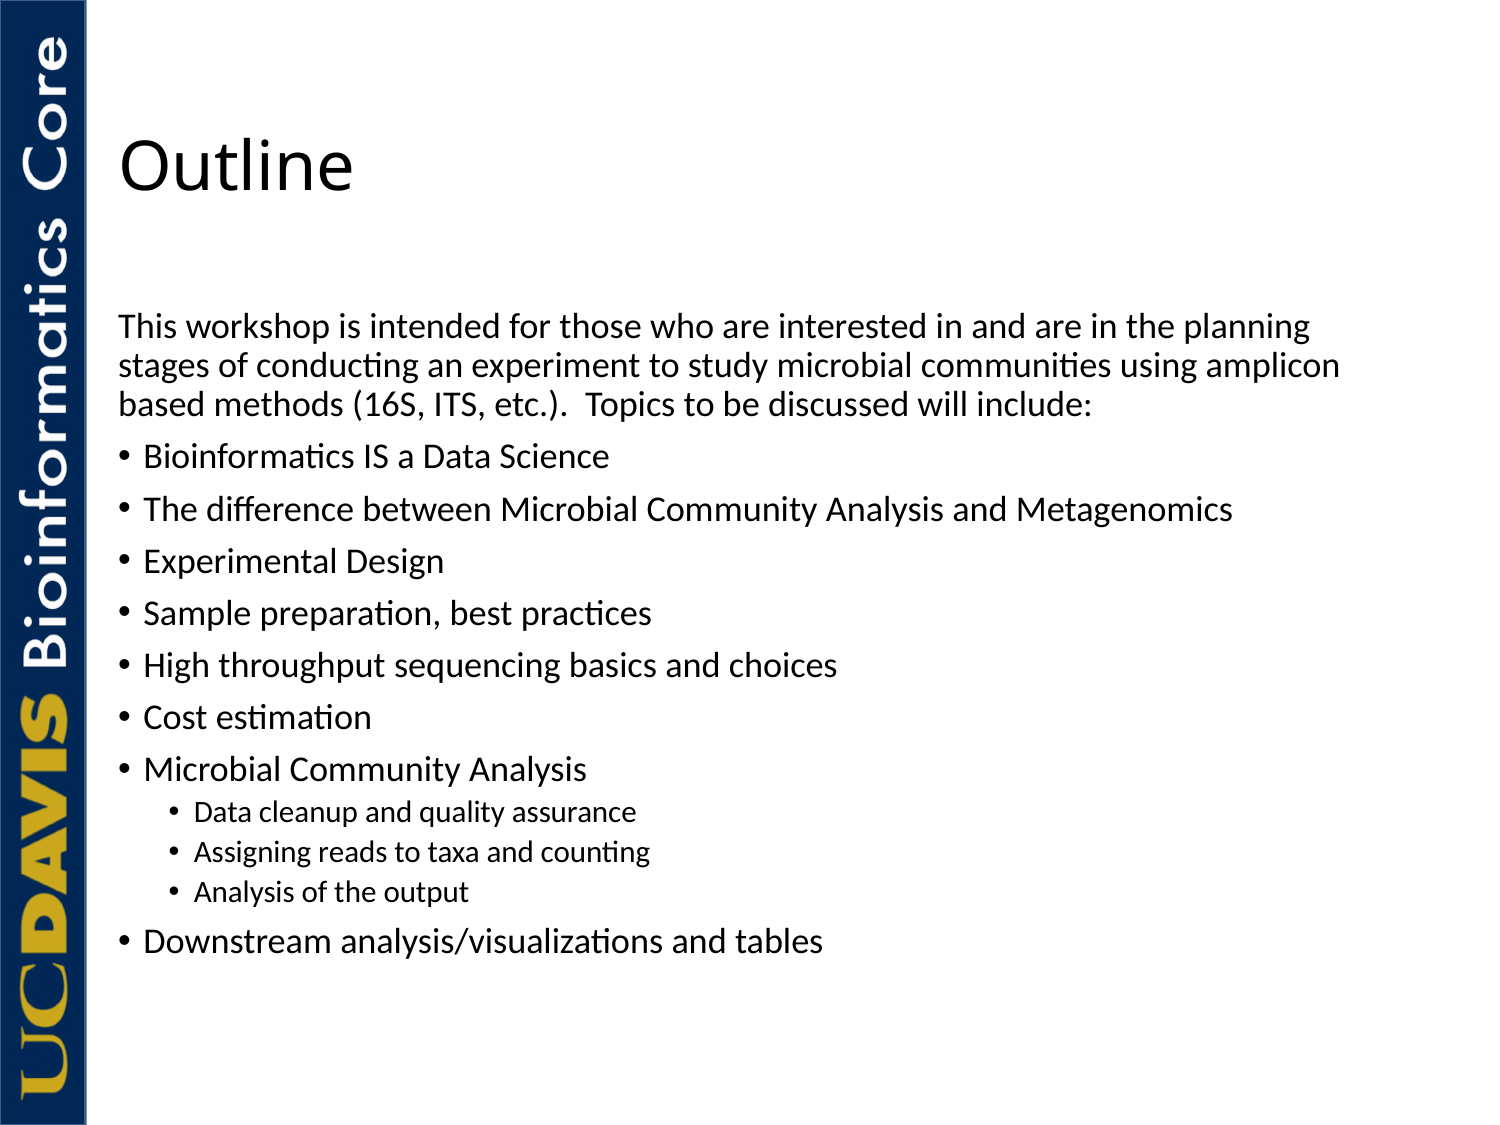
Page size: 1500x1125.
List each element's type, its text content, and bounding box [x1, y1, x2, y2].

picture [6, 0, 84, 1121]
list This workshop is intended for those who are interested in and are in the planning stages of conducting an experiment to study microbial communities using amplicon based methods (16S, ITS, etc.). Topics to be discussed will include: Bioinformatics IS a Data Science The difference between Microbial Community Analysis and Metagenomics Experimental Design Sample preparation, best practices High throughput sequencing basics and choices Cost estimation Microbial Community Analysis Data cleanup and quality assurance Assigning reads to taxa and counting Analysis of the output Downstream analysis/visualizations and tables [103, 299, 1397, 1014]
title Outline [103, 59, 1397, 278]
